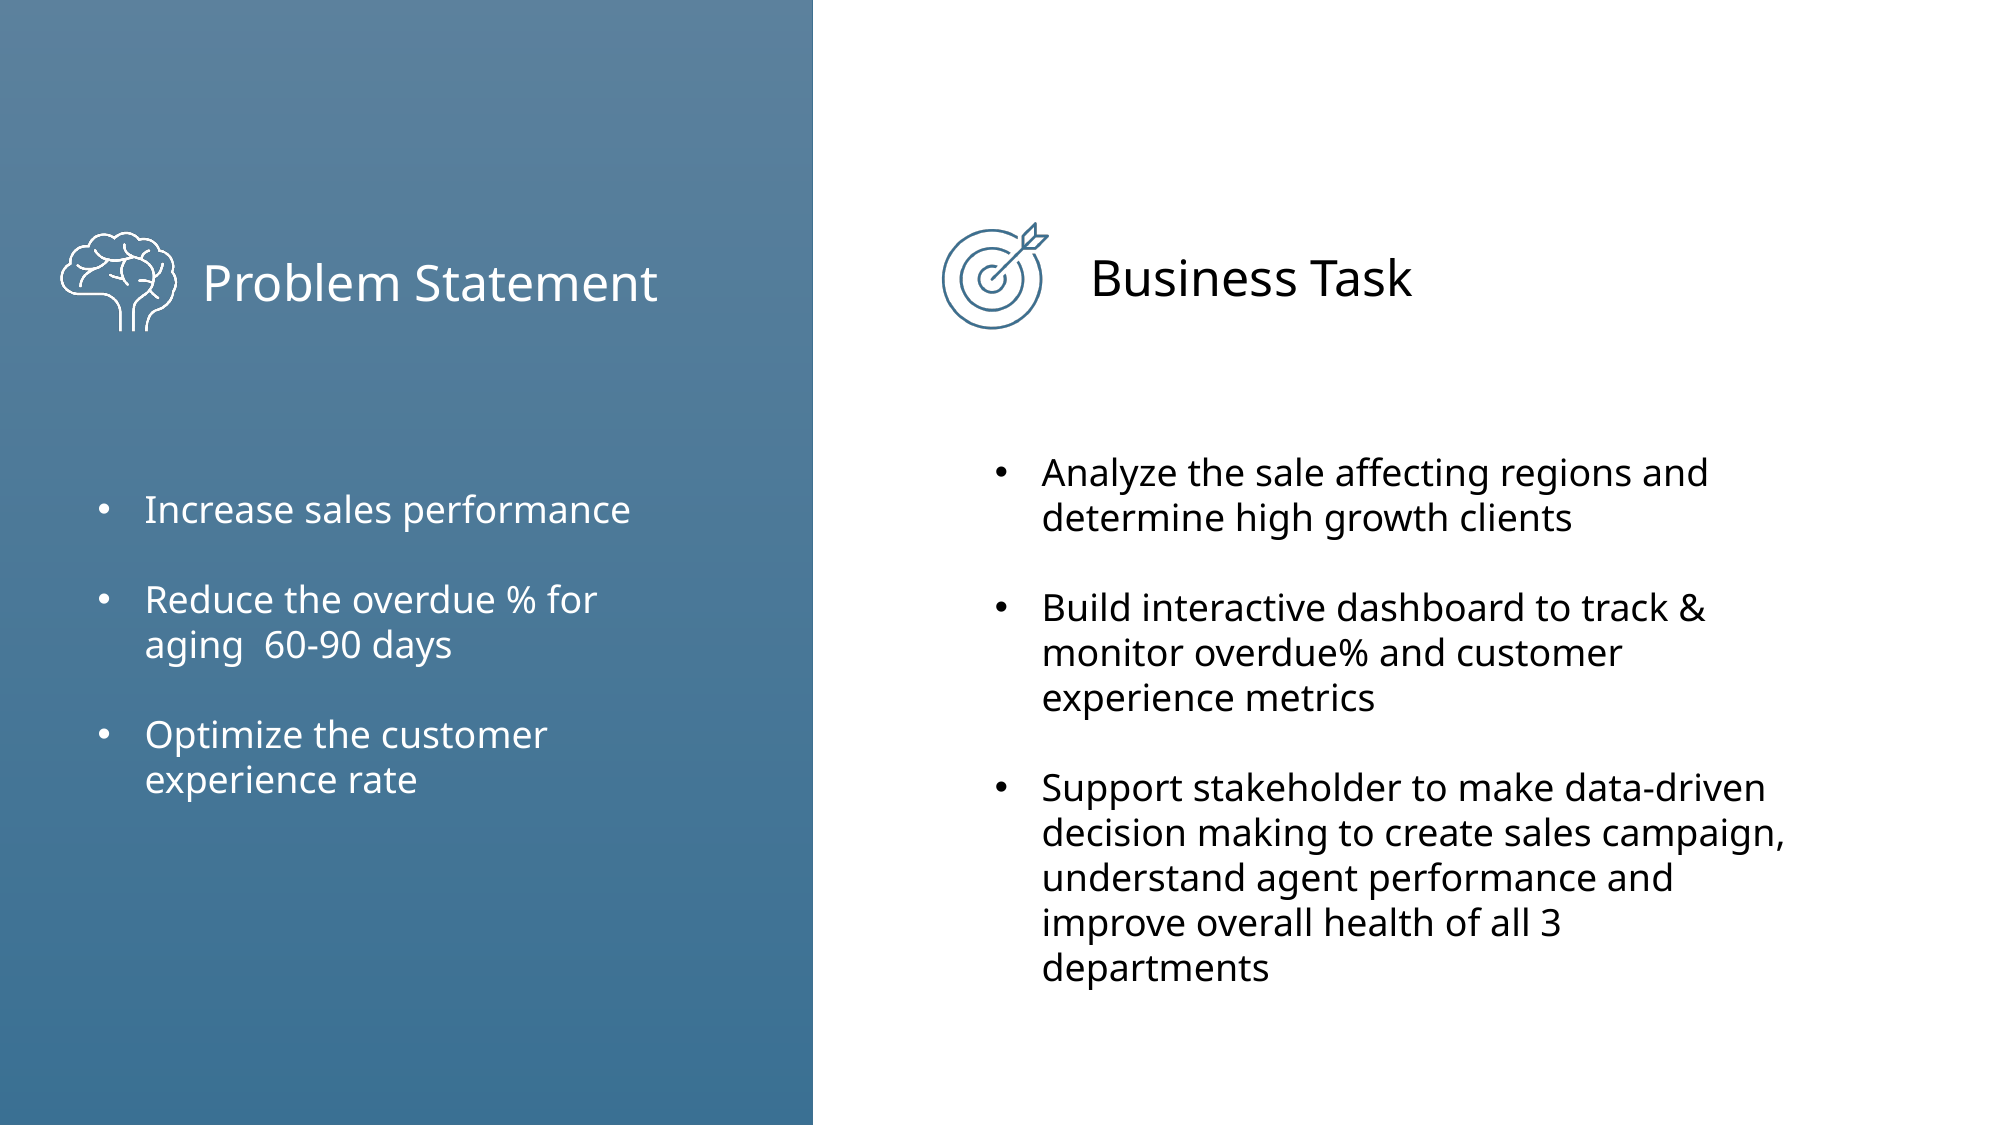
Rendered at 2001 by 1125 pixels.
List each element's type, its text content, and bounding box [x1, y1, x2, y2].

picture [48, 211, 189, 352]
text_box Business Task [1075, 238, 1581, 314]
picture [928, 211, 1060, 343]
text_box Increase sales performance Reduce the overdue % for aging 60-90 days Optimize the customer experience rate [83, 478, 702, 854]
text_box Problem Statement [189, 243, 693, 319]
text_box Analyze the sale affecting regions and determine high growth clients Build interactive dashboard to track & monitor overdue% and customer experience metrics Support stakeholder to make data-driven decision making to create sales campaign, understand agent performance and improve overall health of all 3 departments [980, 441, 1813, 997]
text_box [0, 0, 813, 1125]
